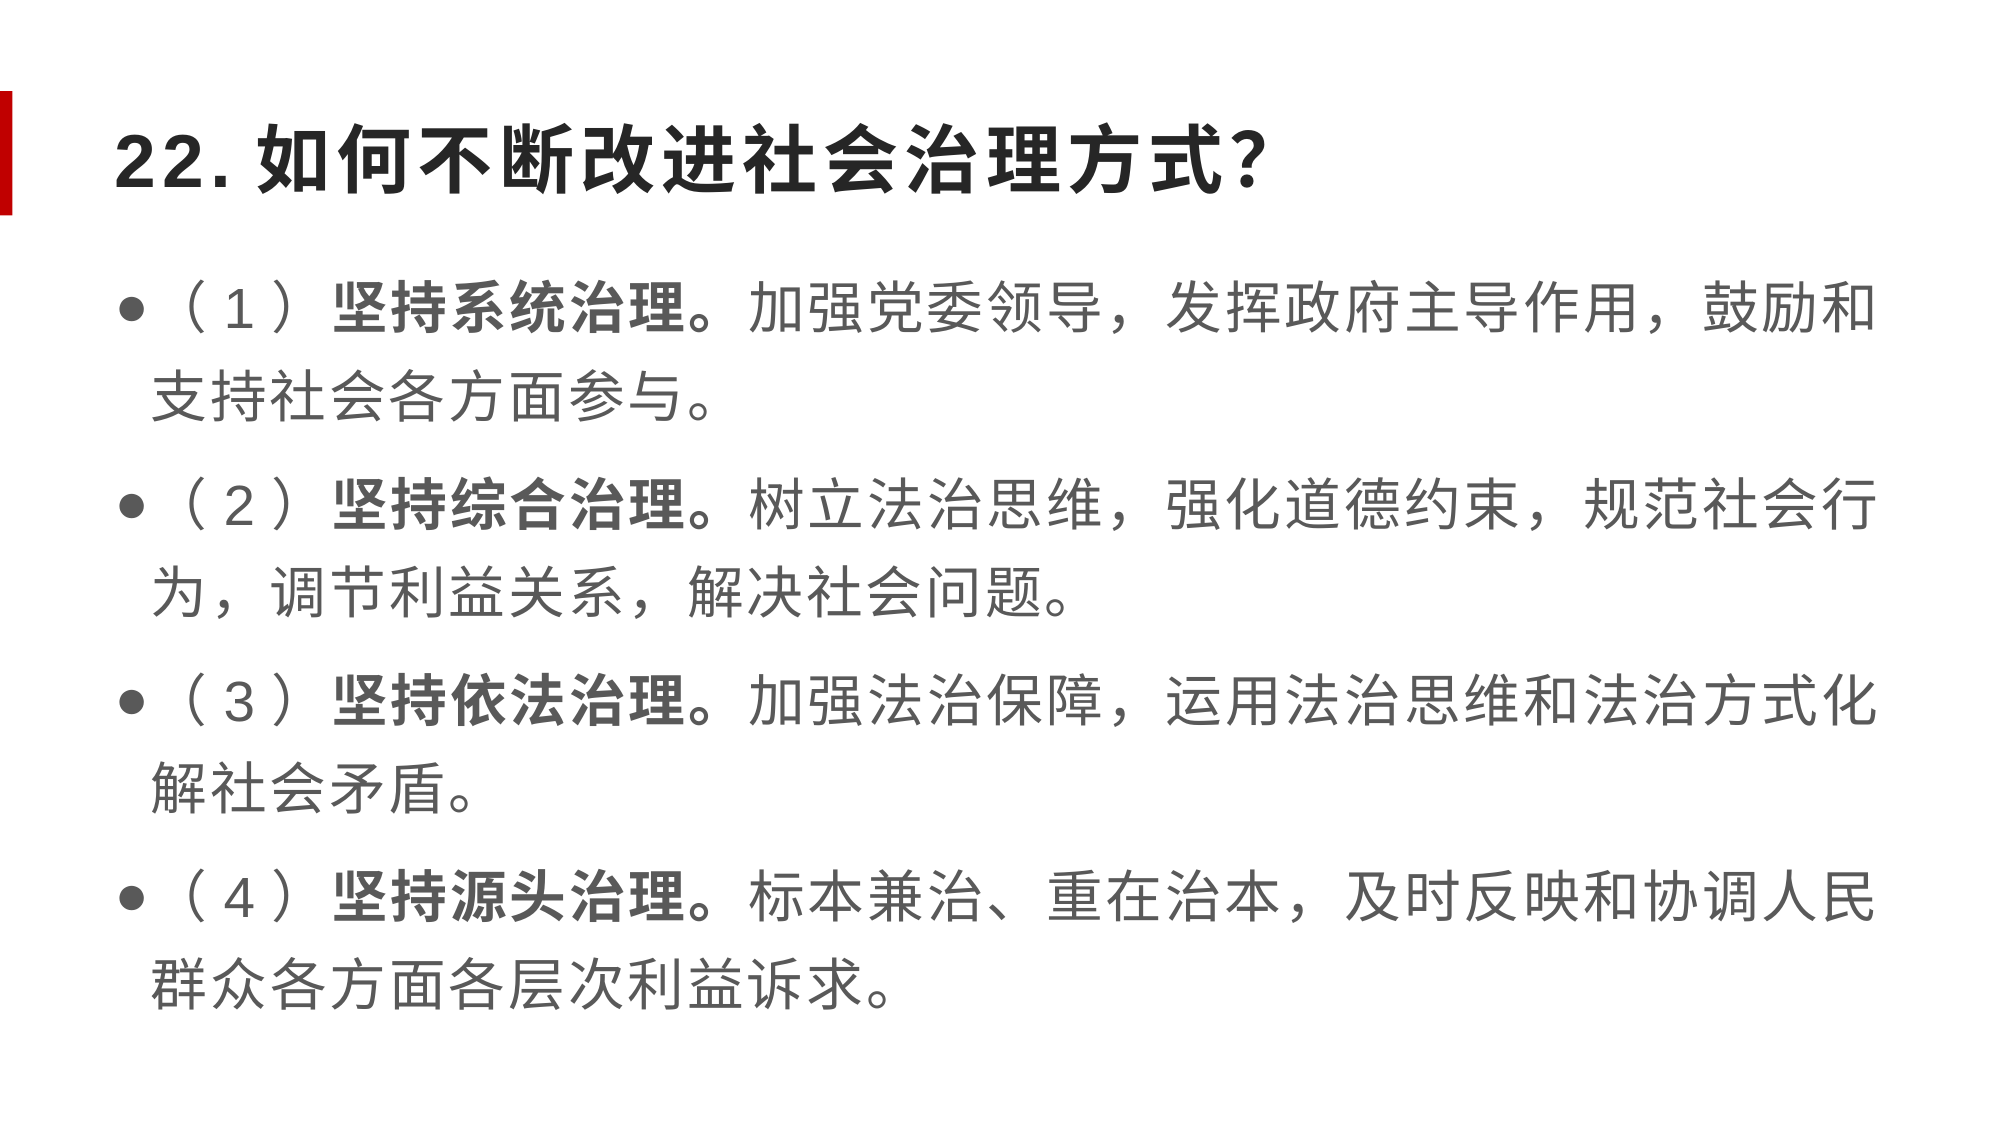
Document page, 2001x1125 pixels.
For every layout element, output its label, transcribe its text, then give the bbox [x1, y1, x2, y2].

title 22.如何不断改进社会治理方式？ [99, 99, 1900, 216]
list （1）坚持系统治理。加强党委领导，发挥政府主导作用，鼓励和支持社会各方面参与。 （2）坚持综合治理。树立法治思维，强化道德约束，规范社会行为，调节利益关系，解决社会问题。 （3）坚持依法治理。加强法治保障，运用法治思维和法治方式化解社会矛盾。 （4）坚持源头治理。标本兼治、重在治本，及时反映和协调人民群众各方面各层次利益诉求。 [99, 244, 1951, 1026]
